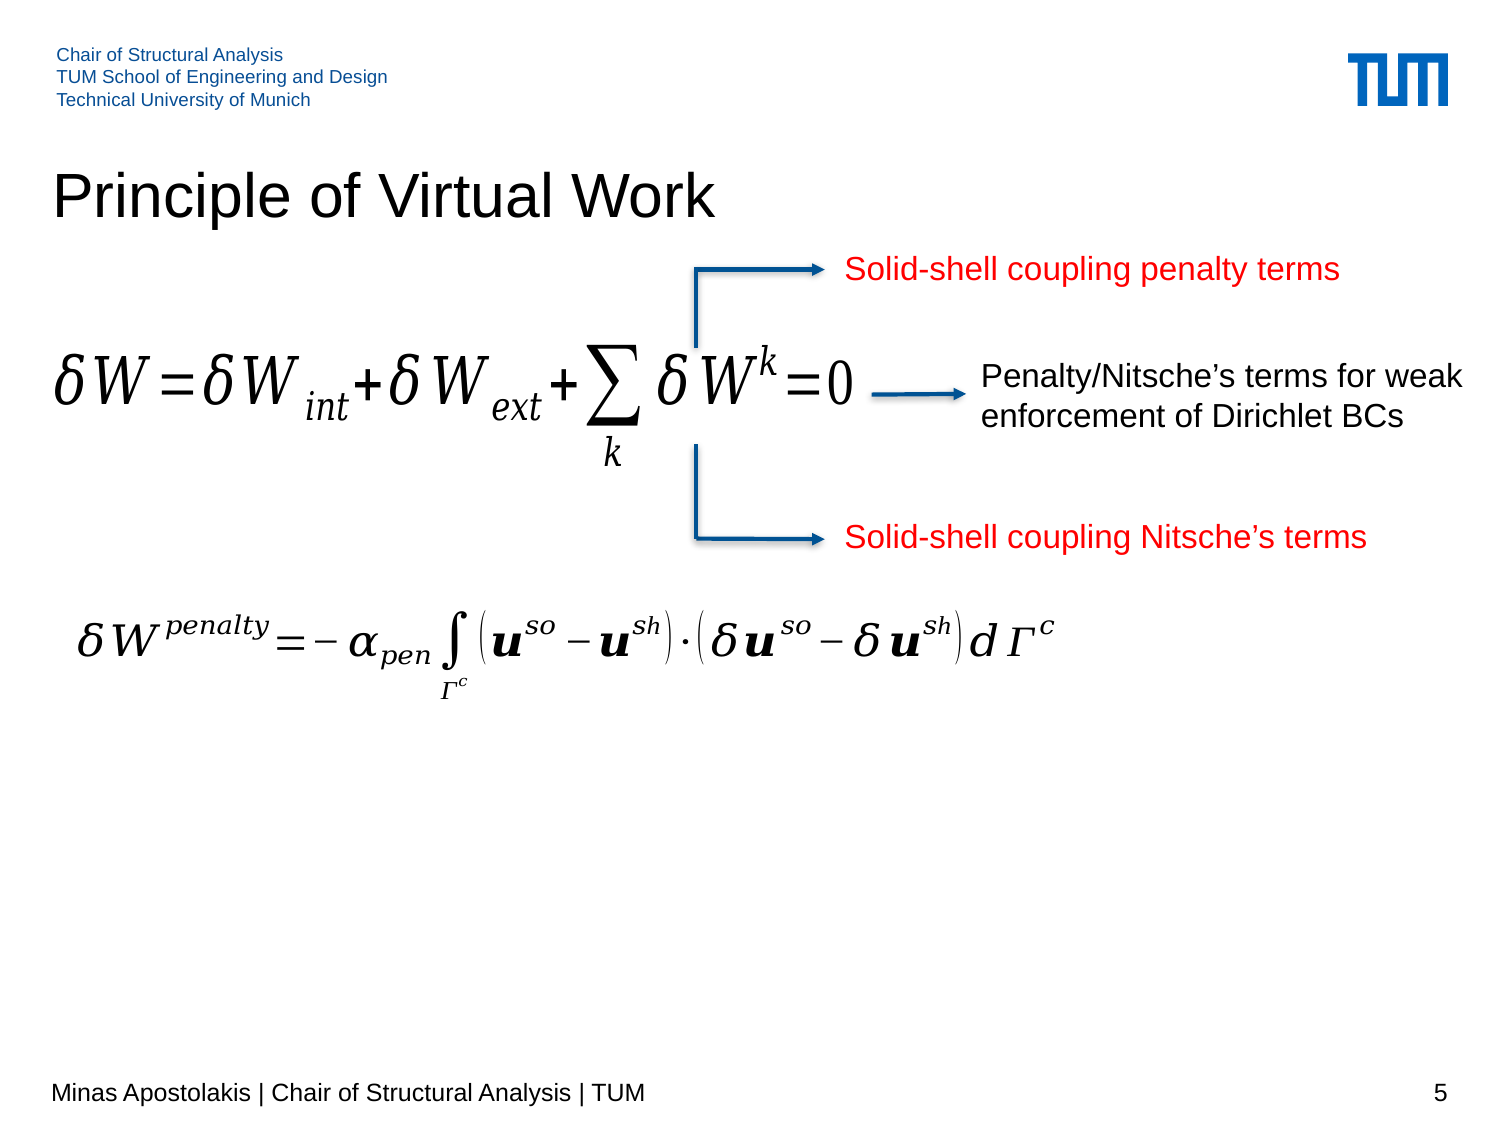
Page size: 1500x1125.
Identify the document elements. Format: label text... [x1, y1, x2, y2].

slide_number 5 [1111, 1061, 1448, 1122]
title Principle of Virtual Work [52, 162, 1449, 231]
footer Minas Apostolakis | Chair of Structural Analysis | TUM [51, 1061, 1111, 1122]
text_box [50, 239, 1500, 564]
